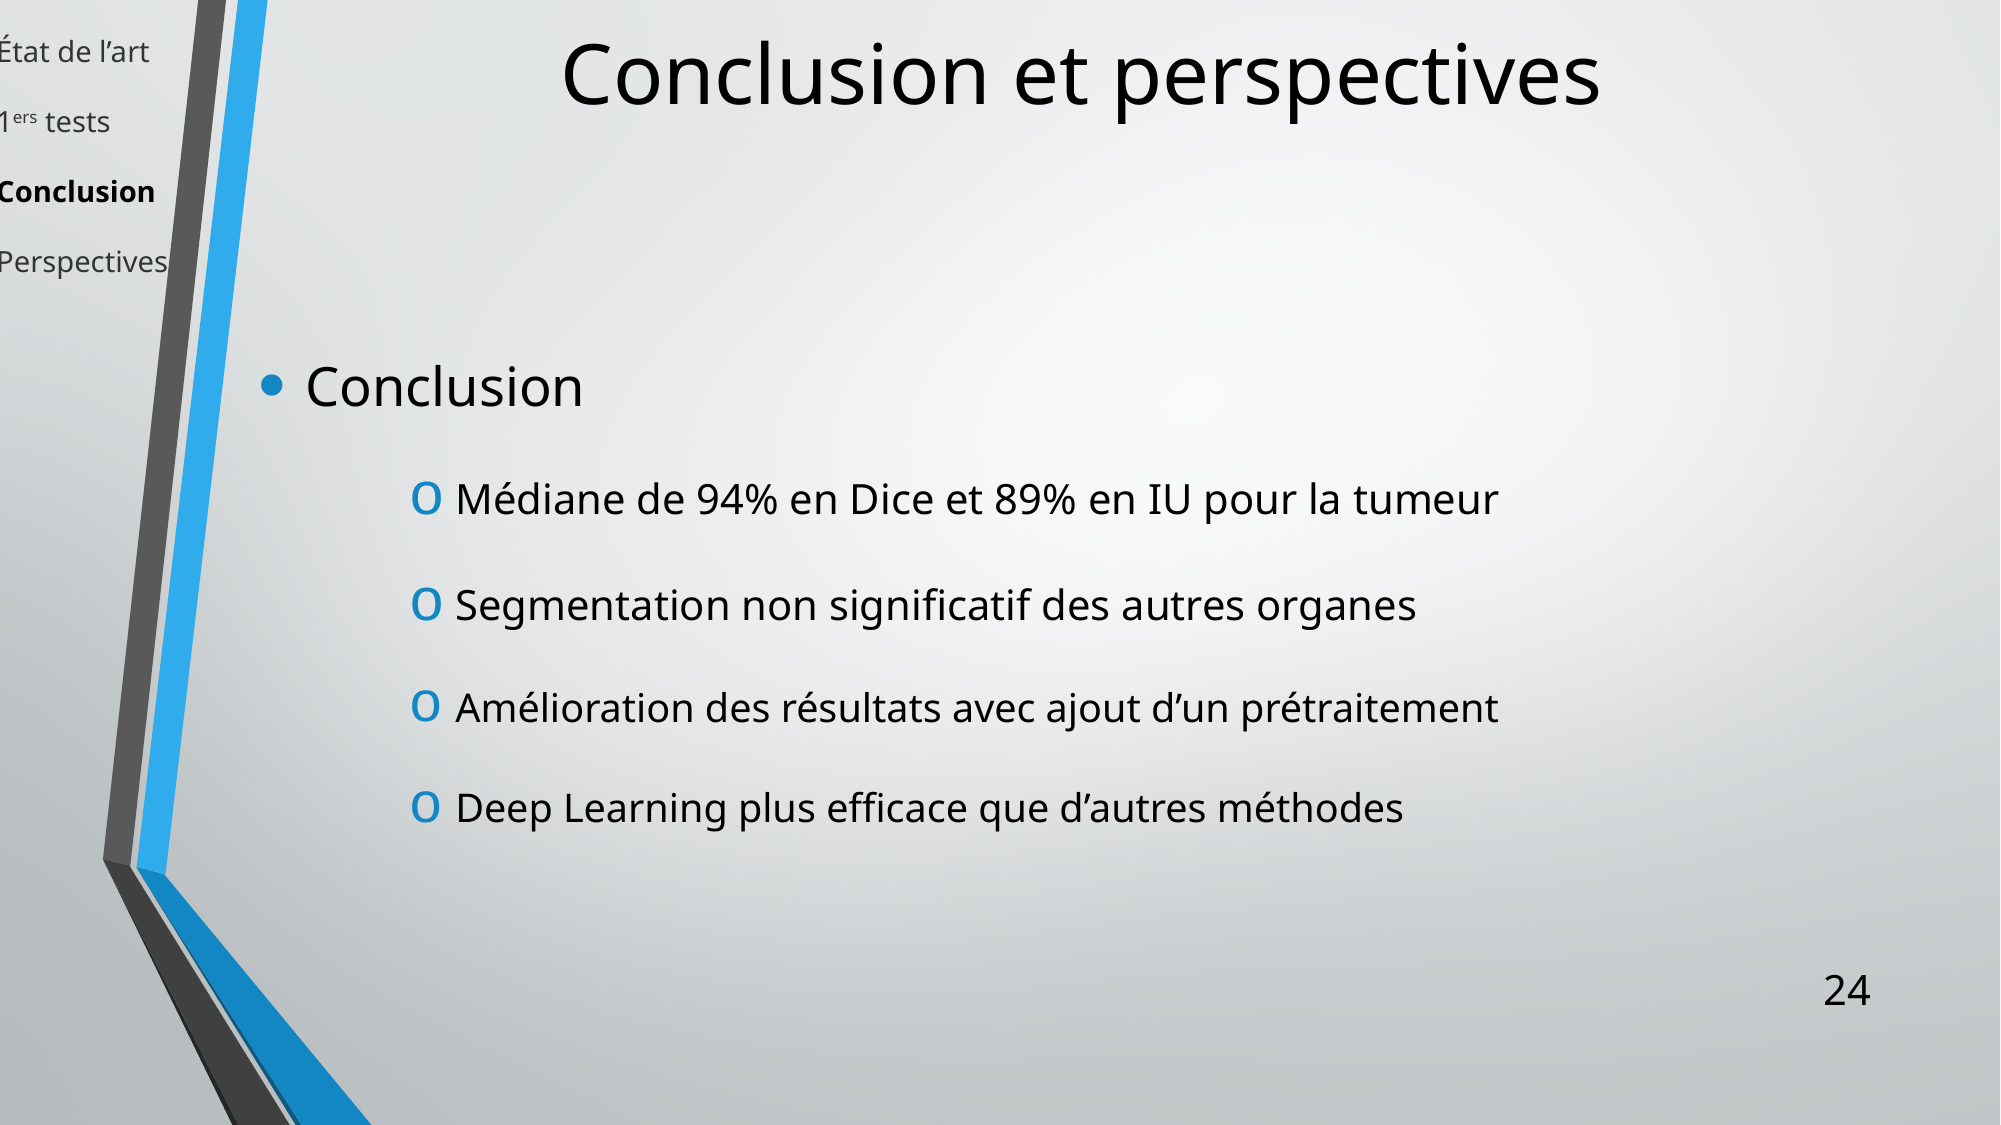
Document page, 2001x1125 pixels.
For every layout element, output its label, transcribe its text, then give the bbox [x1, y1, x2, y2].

slide_number 24 [1796, 962, 1887, 1023]
list Conclusion Médiane de 94% en Dice et 89% en IU pour la tumeur Segmentation non significatif des autres organes Amélioration des résultats avec ajout d’un prétraitement Deep Learning plus efficace que d’autres méthodes [243, 60, 1775, 1077]
title Conclusion et perspectives [243, 0, 1922, 143]
text_box État de l’art 1ers tests Conclusion Perspectives [0, 0, 183, 286]
